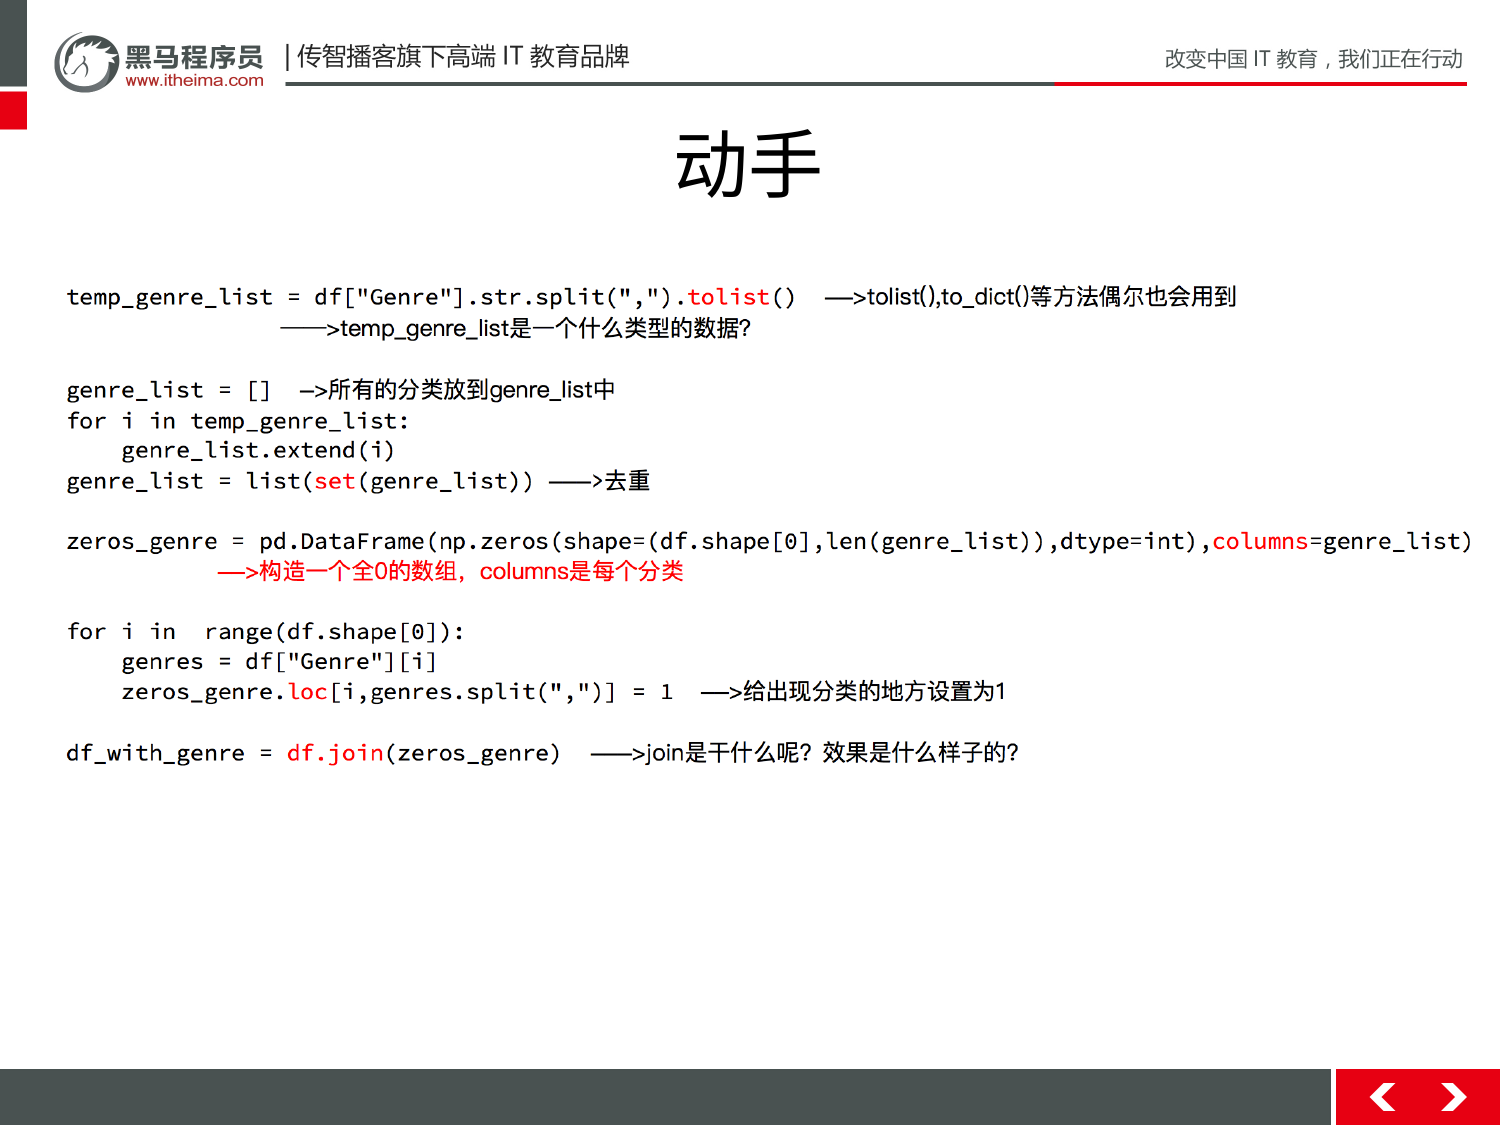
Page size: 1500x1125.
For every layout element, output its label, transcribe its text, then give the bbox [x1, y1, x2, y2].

title 动手 [81, 97, 1416, 216]
picture [0, 0, 1500, 1125]
